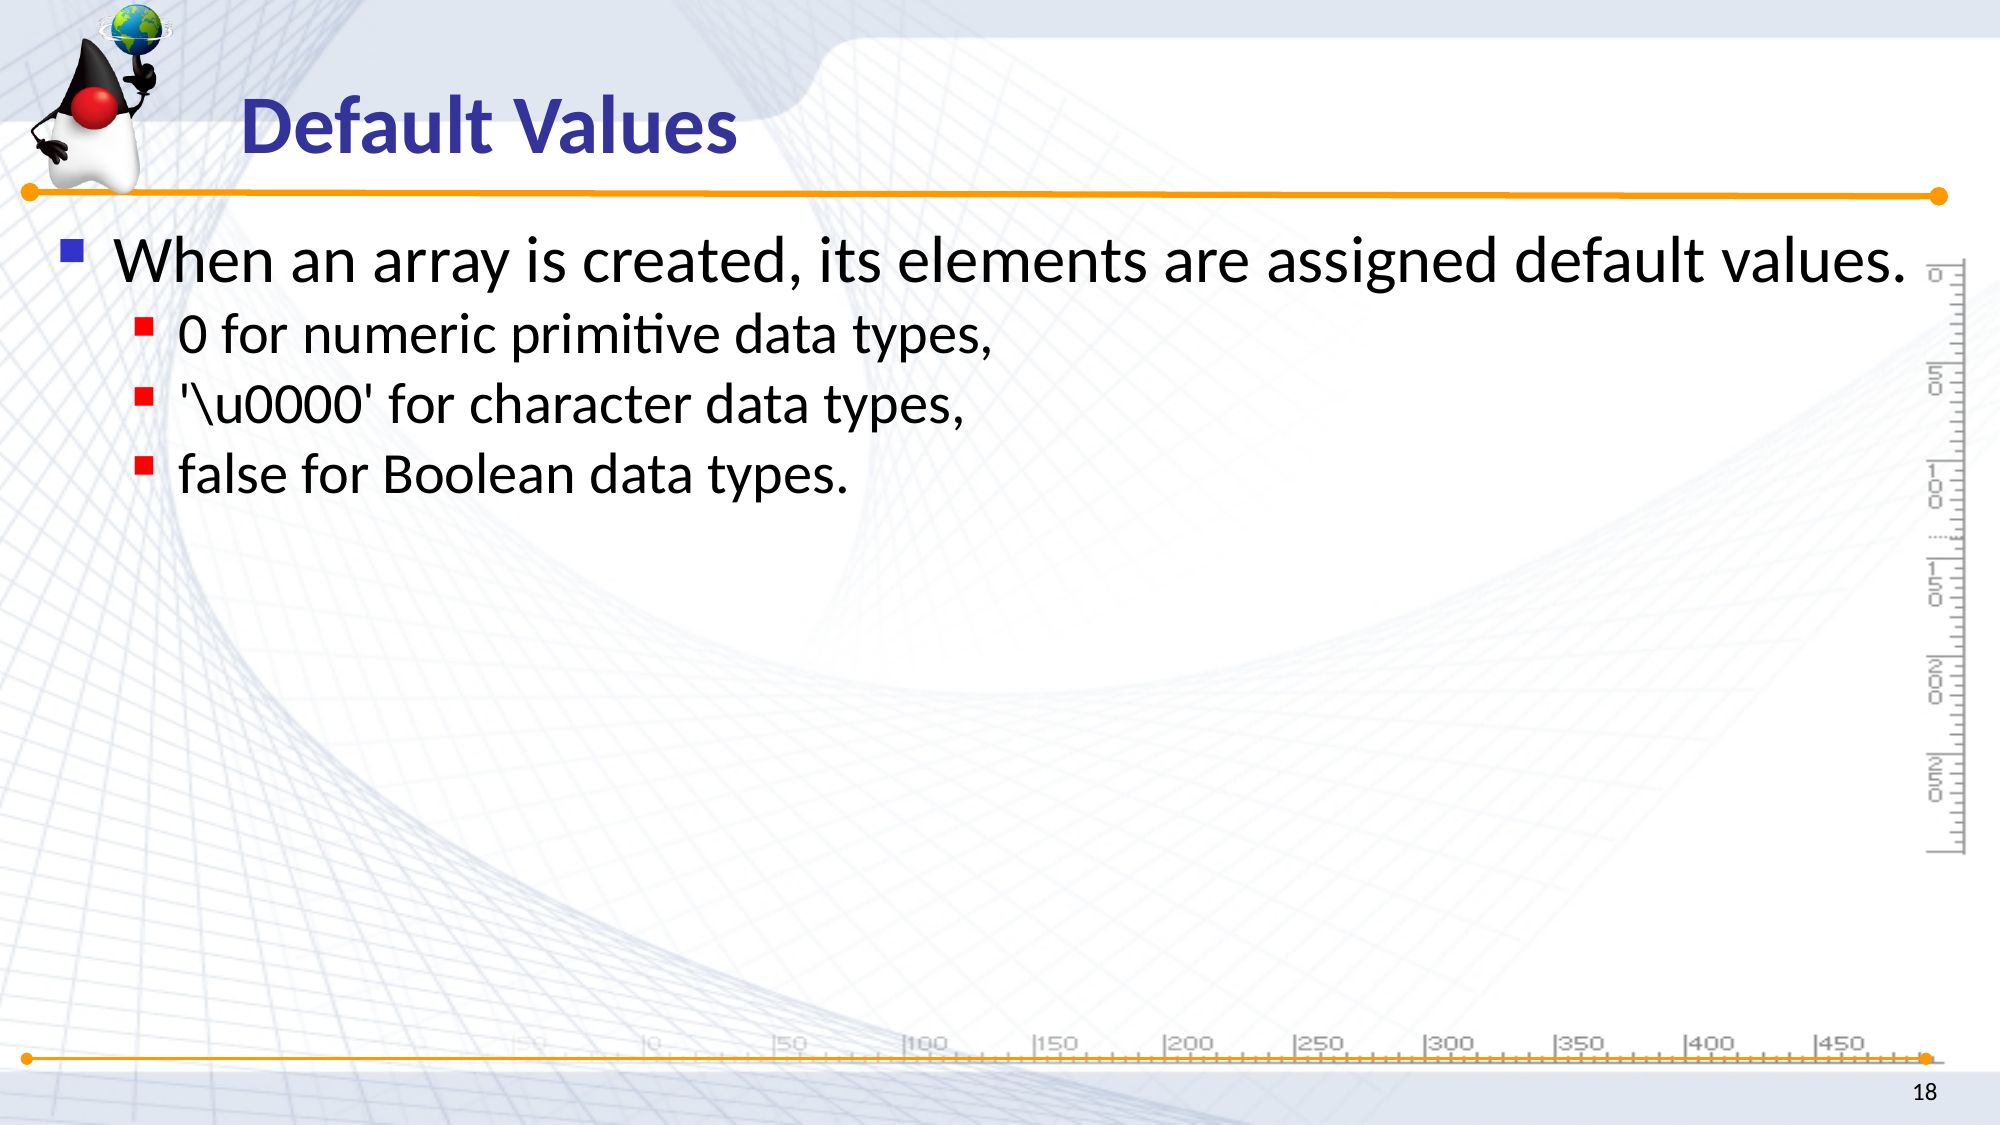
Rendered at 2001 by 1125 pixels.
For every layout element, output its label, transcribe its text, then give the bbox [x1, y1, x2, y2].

title Default Values [232, 8, 1957, 179]
picture [0, 0, 2000, 1125]
slide_number 18 [1902, 1071, 1946, 1114]
list When an array is created, its elements are assigned default values. 0 for numeric primitive data types, '\u0000' for character data types, false for Boolean data types. [48, 207, 1950, 1000]
